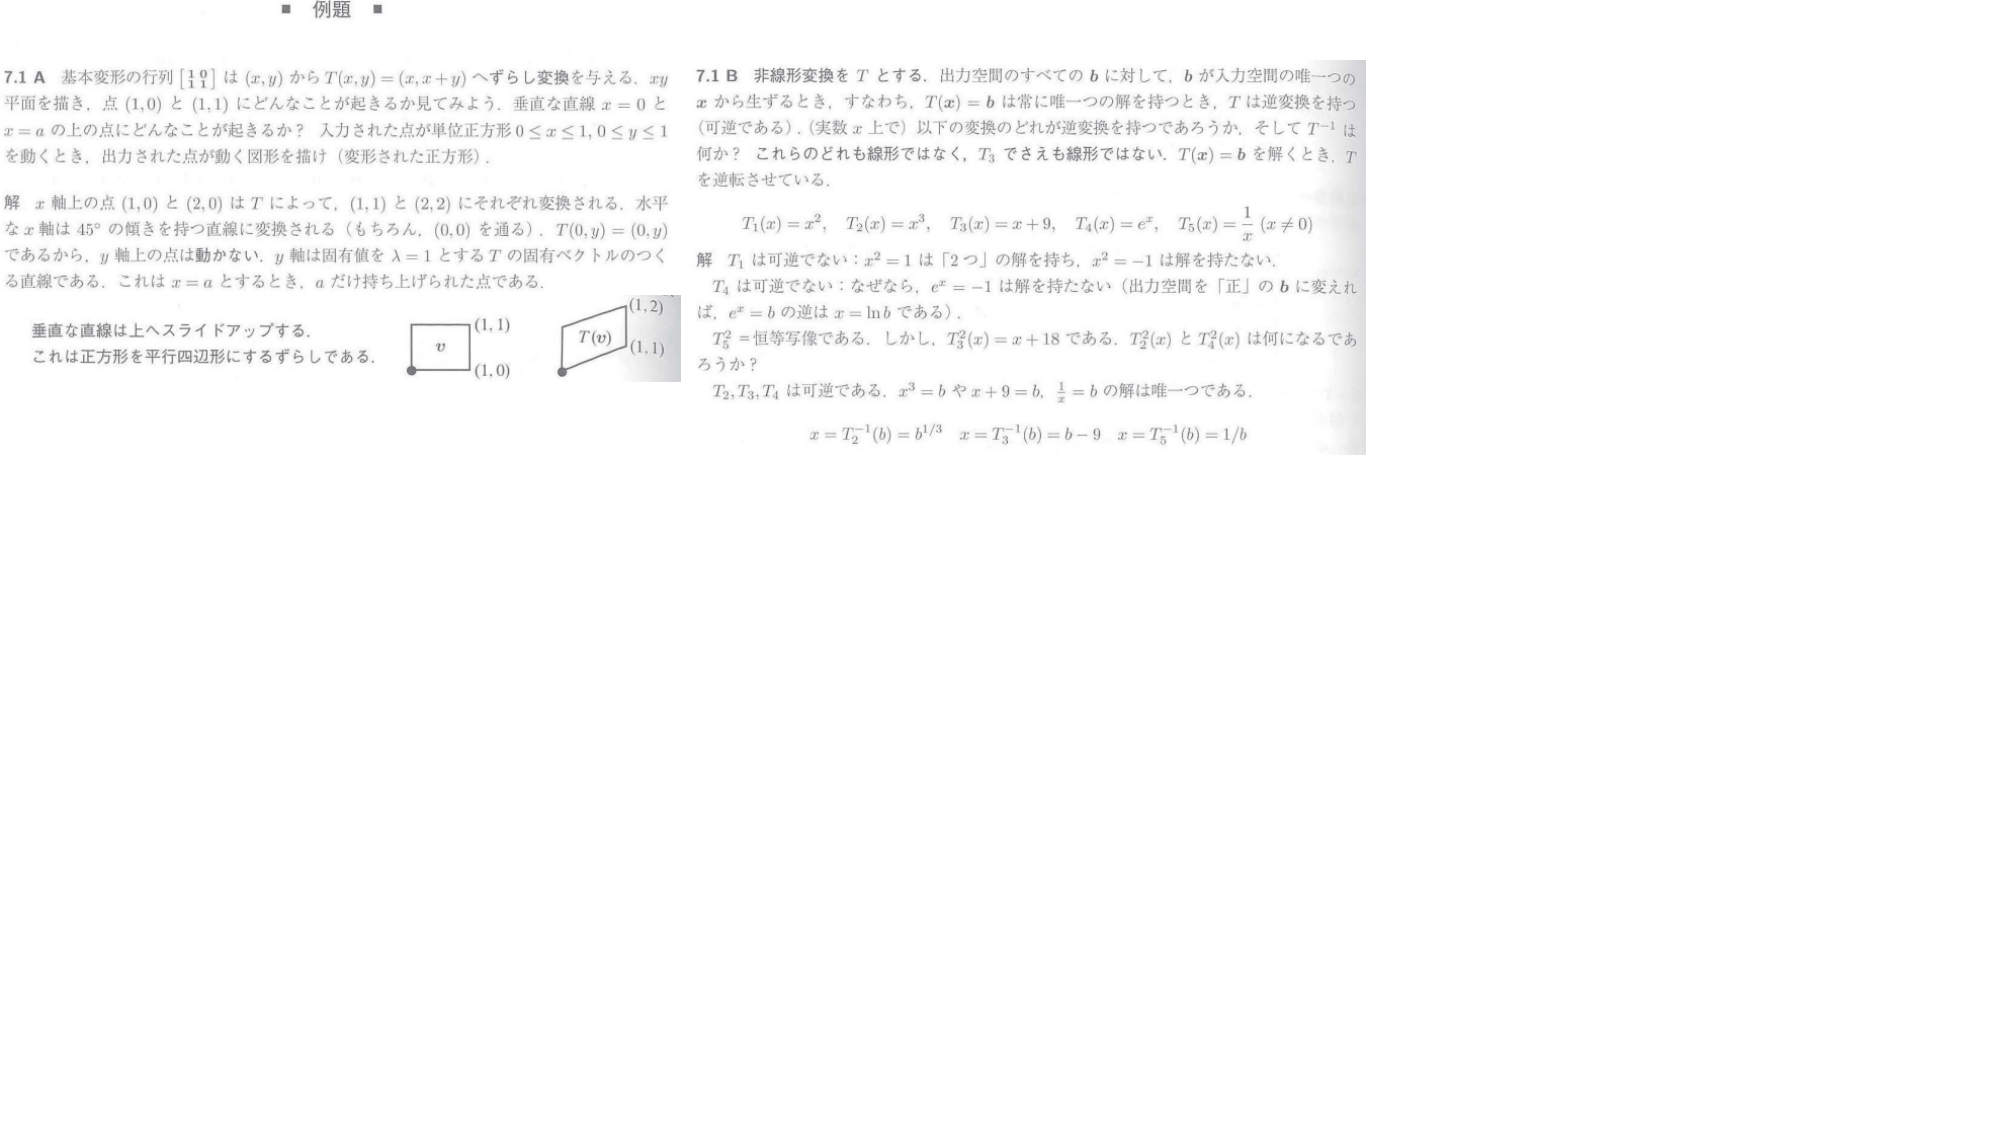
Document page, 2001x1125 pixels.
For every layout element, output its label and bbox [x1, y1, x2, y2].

text_box [0, 0, 1366, 455]
